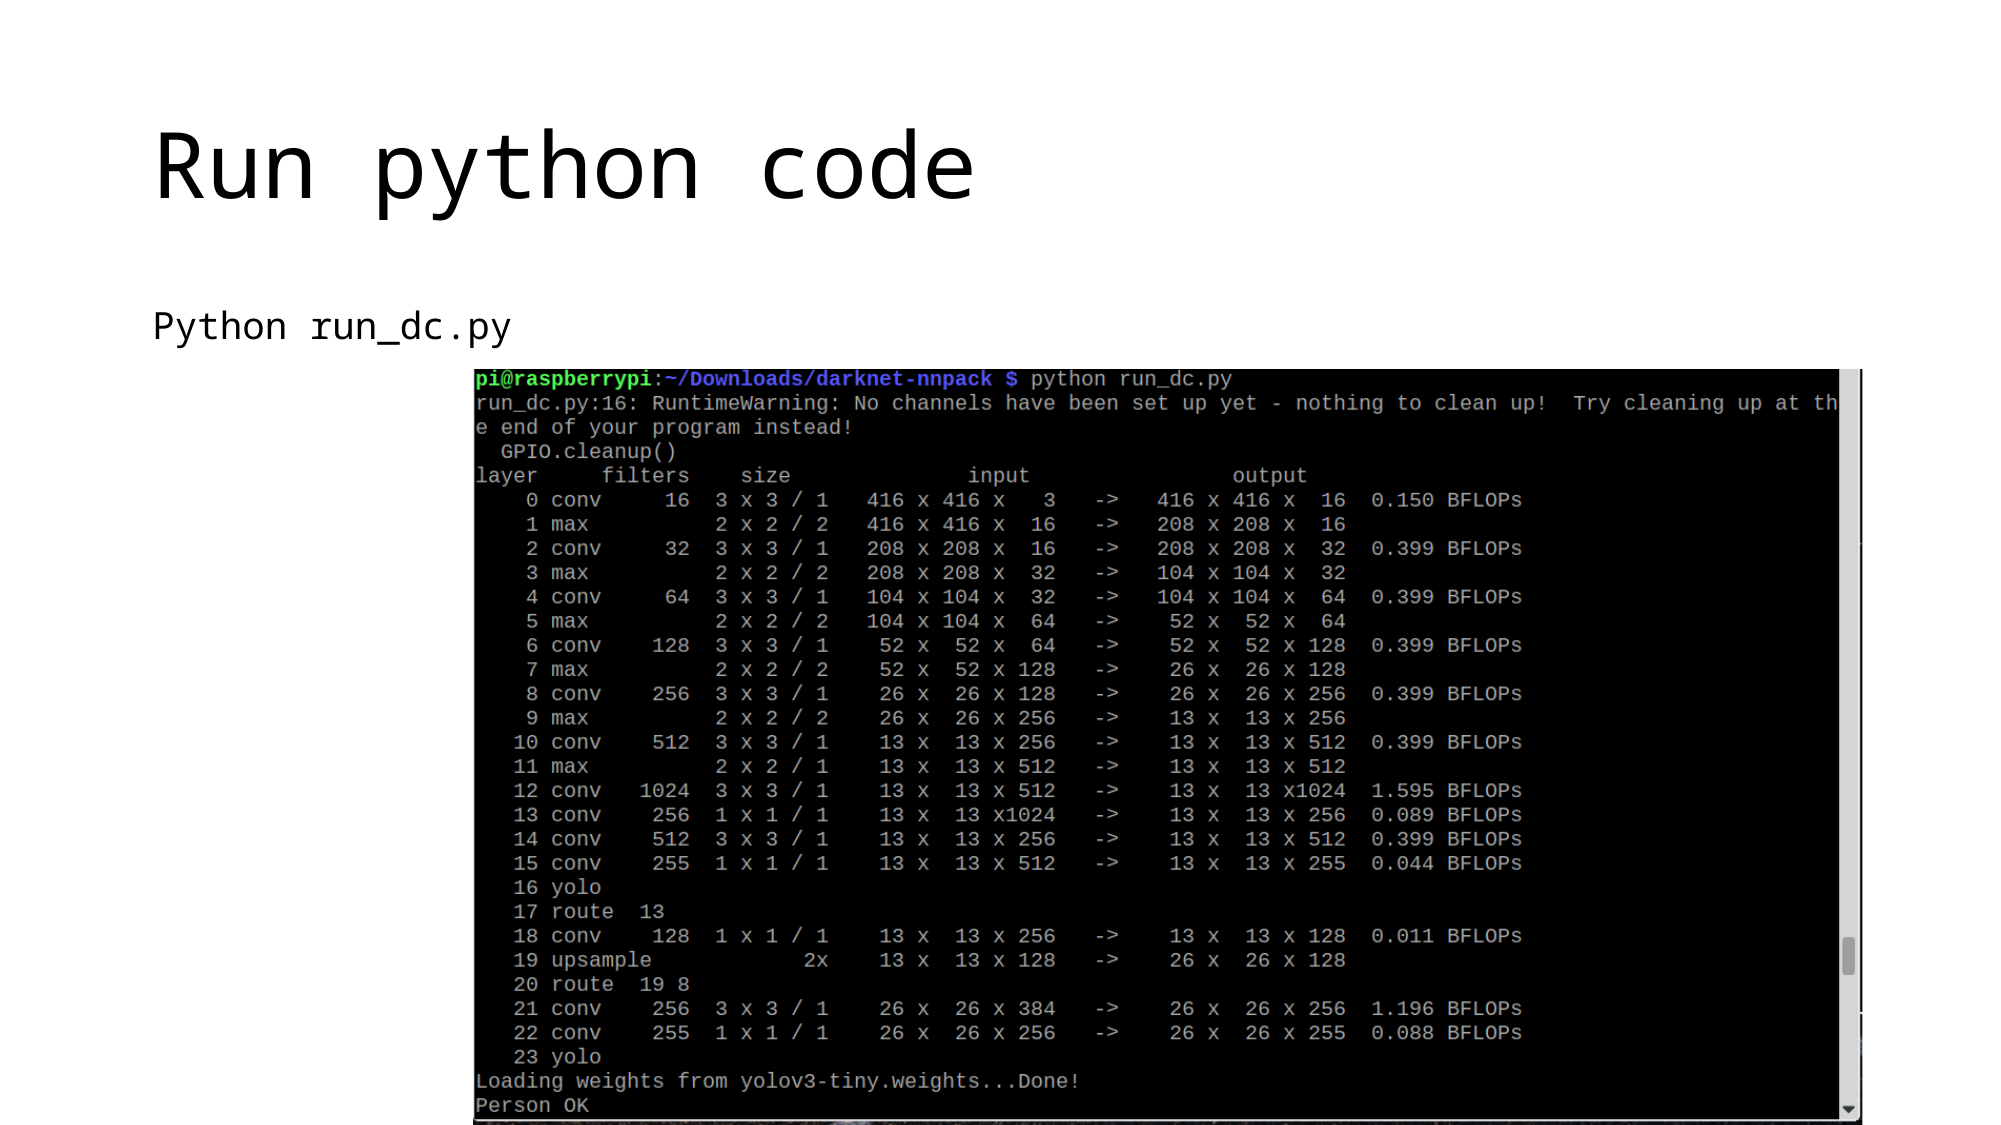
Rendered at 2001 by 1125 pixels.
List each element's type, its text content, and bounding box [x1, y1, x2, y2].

text_box Python run_dc.py [137, 299, 888, 1014]
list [473, 369, 1863, 1125]
title Run python code [137, 59, 1863, 278]
